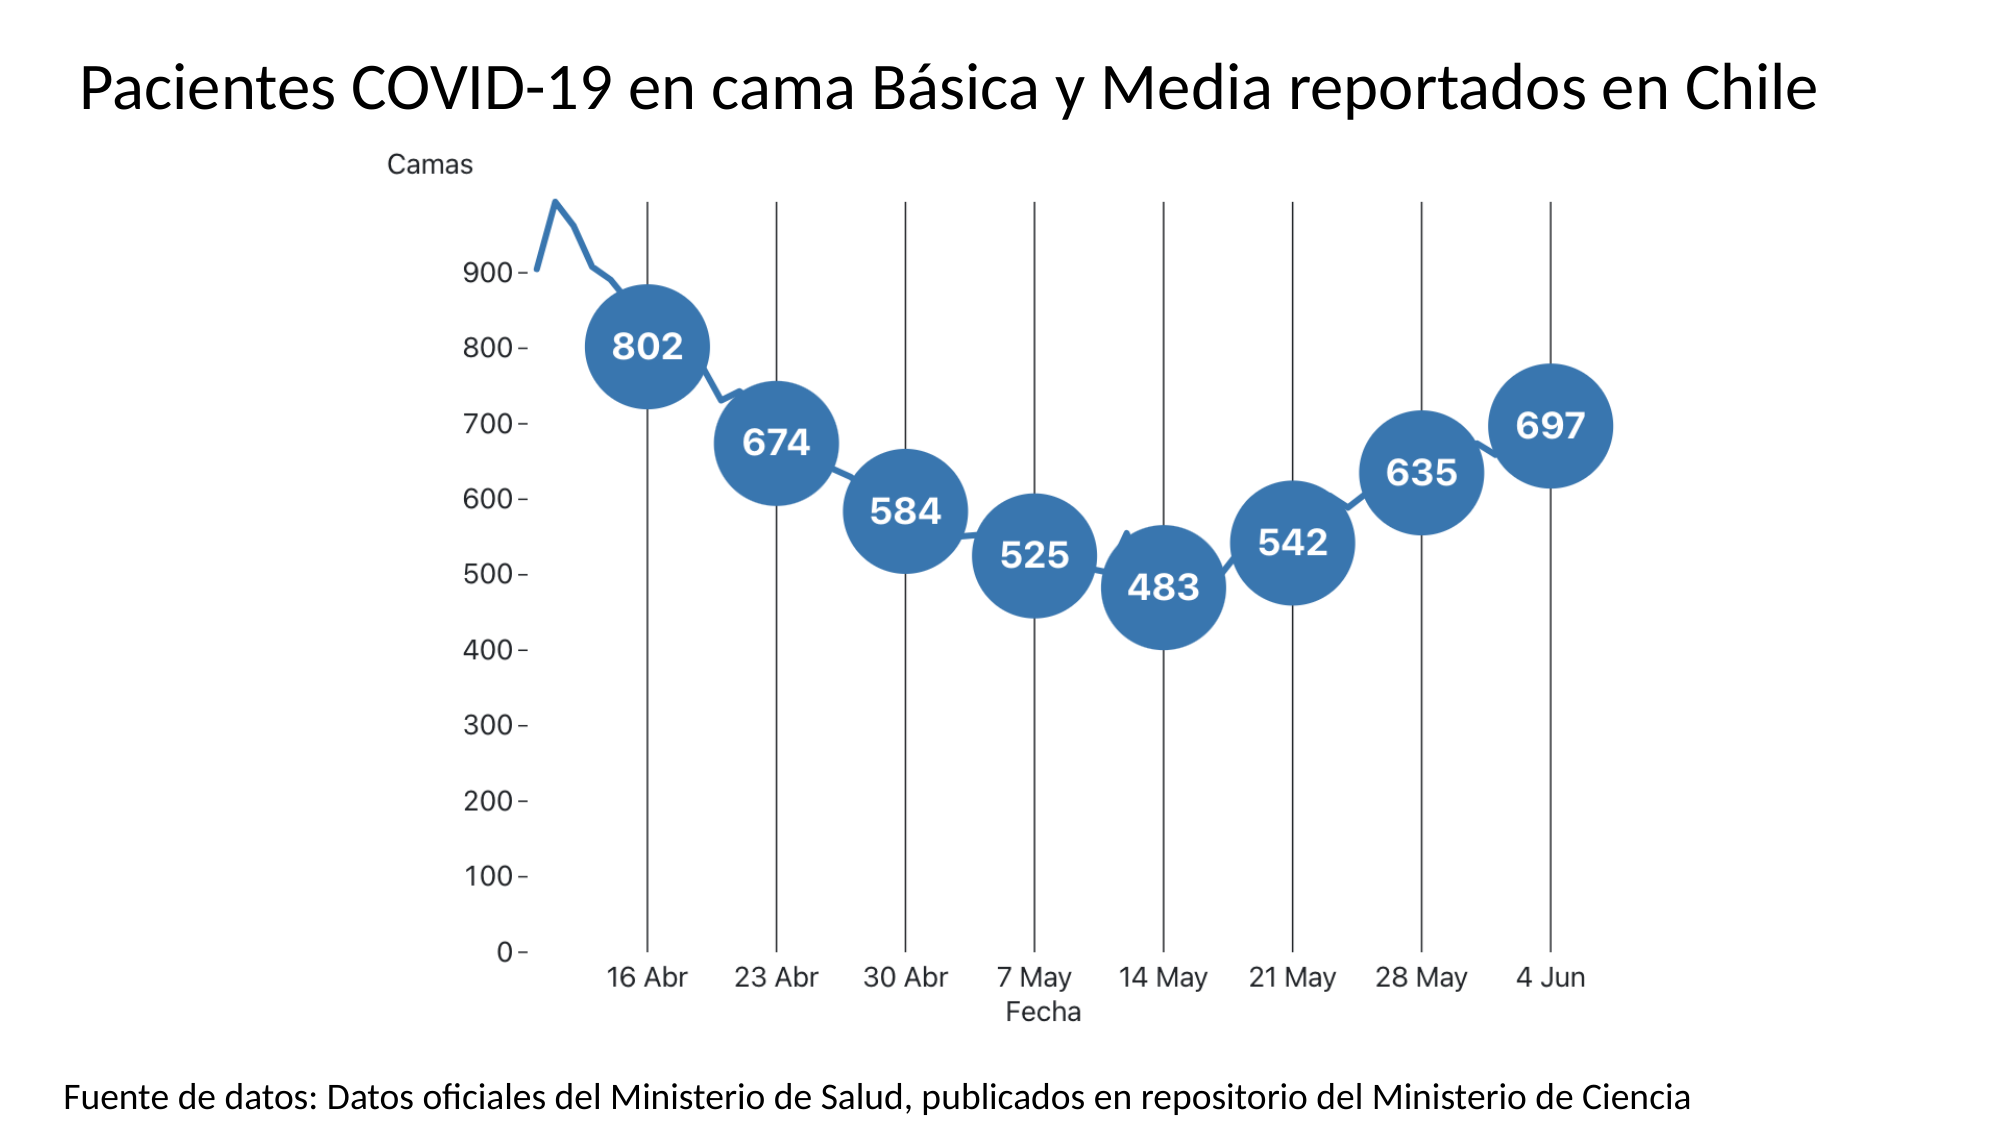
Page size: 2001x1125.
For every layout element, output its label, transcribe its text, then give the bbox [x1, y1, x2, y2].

picture [366, 131, 1634, 1044]
text_box Pacientes COVID-19 en cama Básica y Media reportados en Chile [64, 35, 1851, 130]
